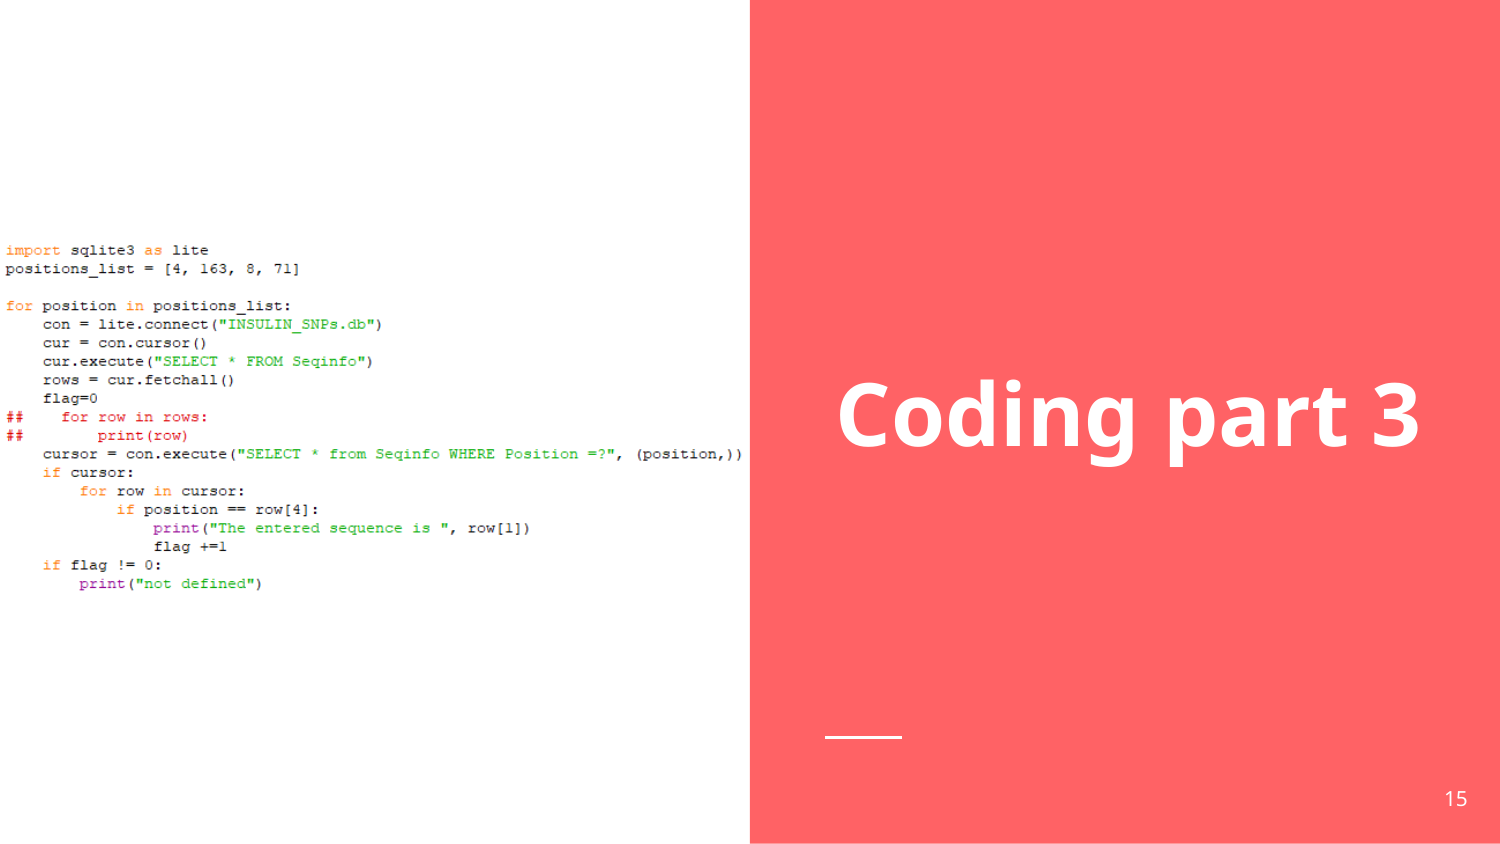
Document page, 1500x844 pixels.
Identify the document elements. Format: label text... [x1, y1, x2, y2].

picture [0, 242, 748, 602]
title Coding part 3 [796, 364, 1461, 479]
slide_number ‹#› [1392, 767, 1483, 833]
